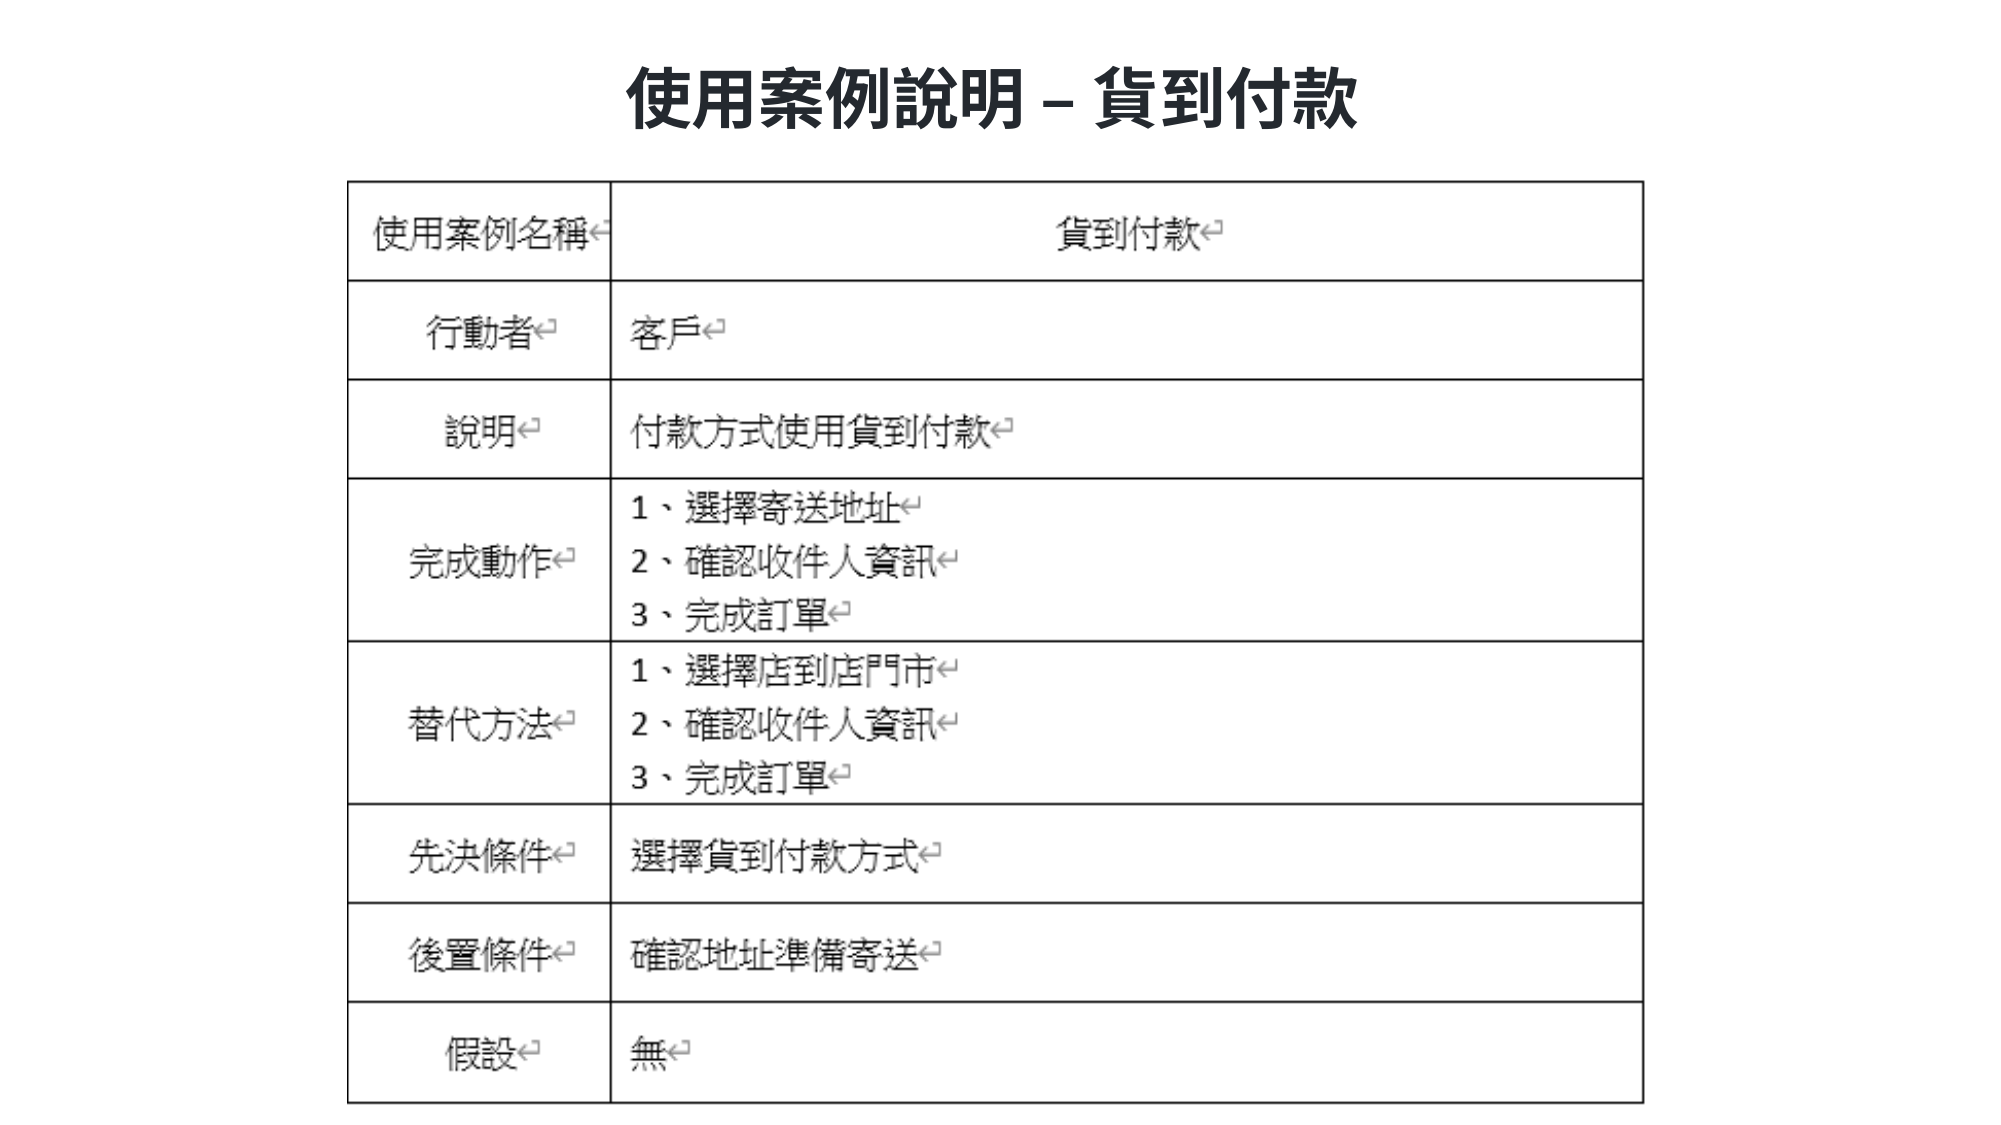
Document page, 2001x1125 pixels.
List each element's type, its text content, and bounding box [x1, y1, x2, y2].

text_box 使用案例說明 – 貨到付款 [610, 49, 1653, 173]
picture [346, 173, 1653, 1125]
